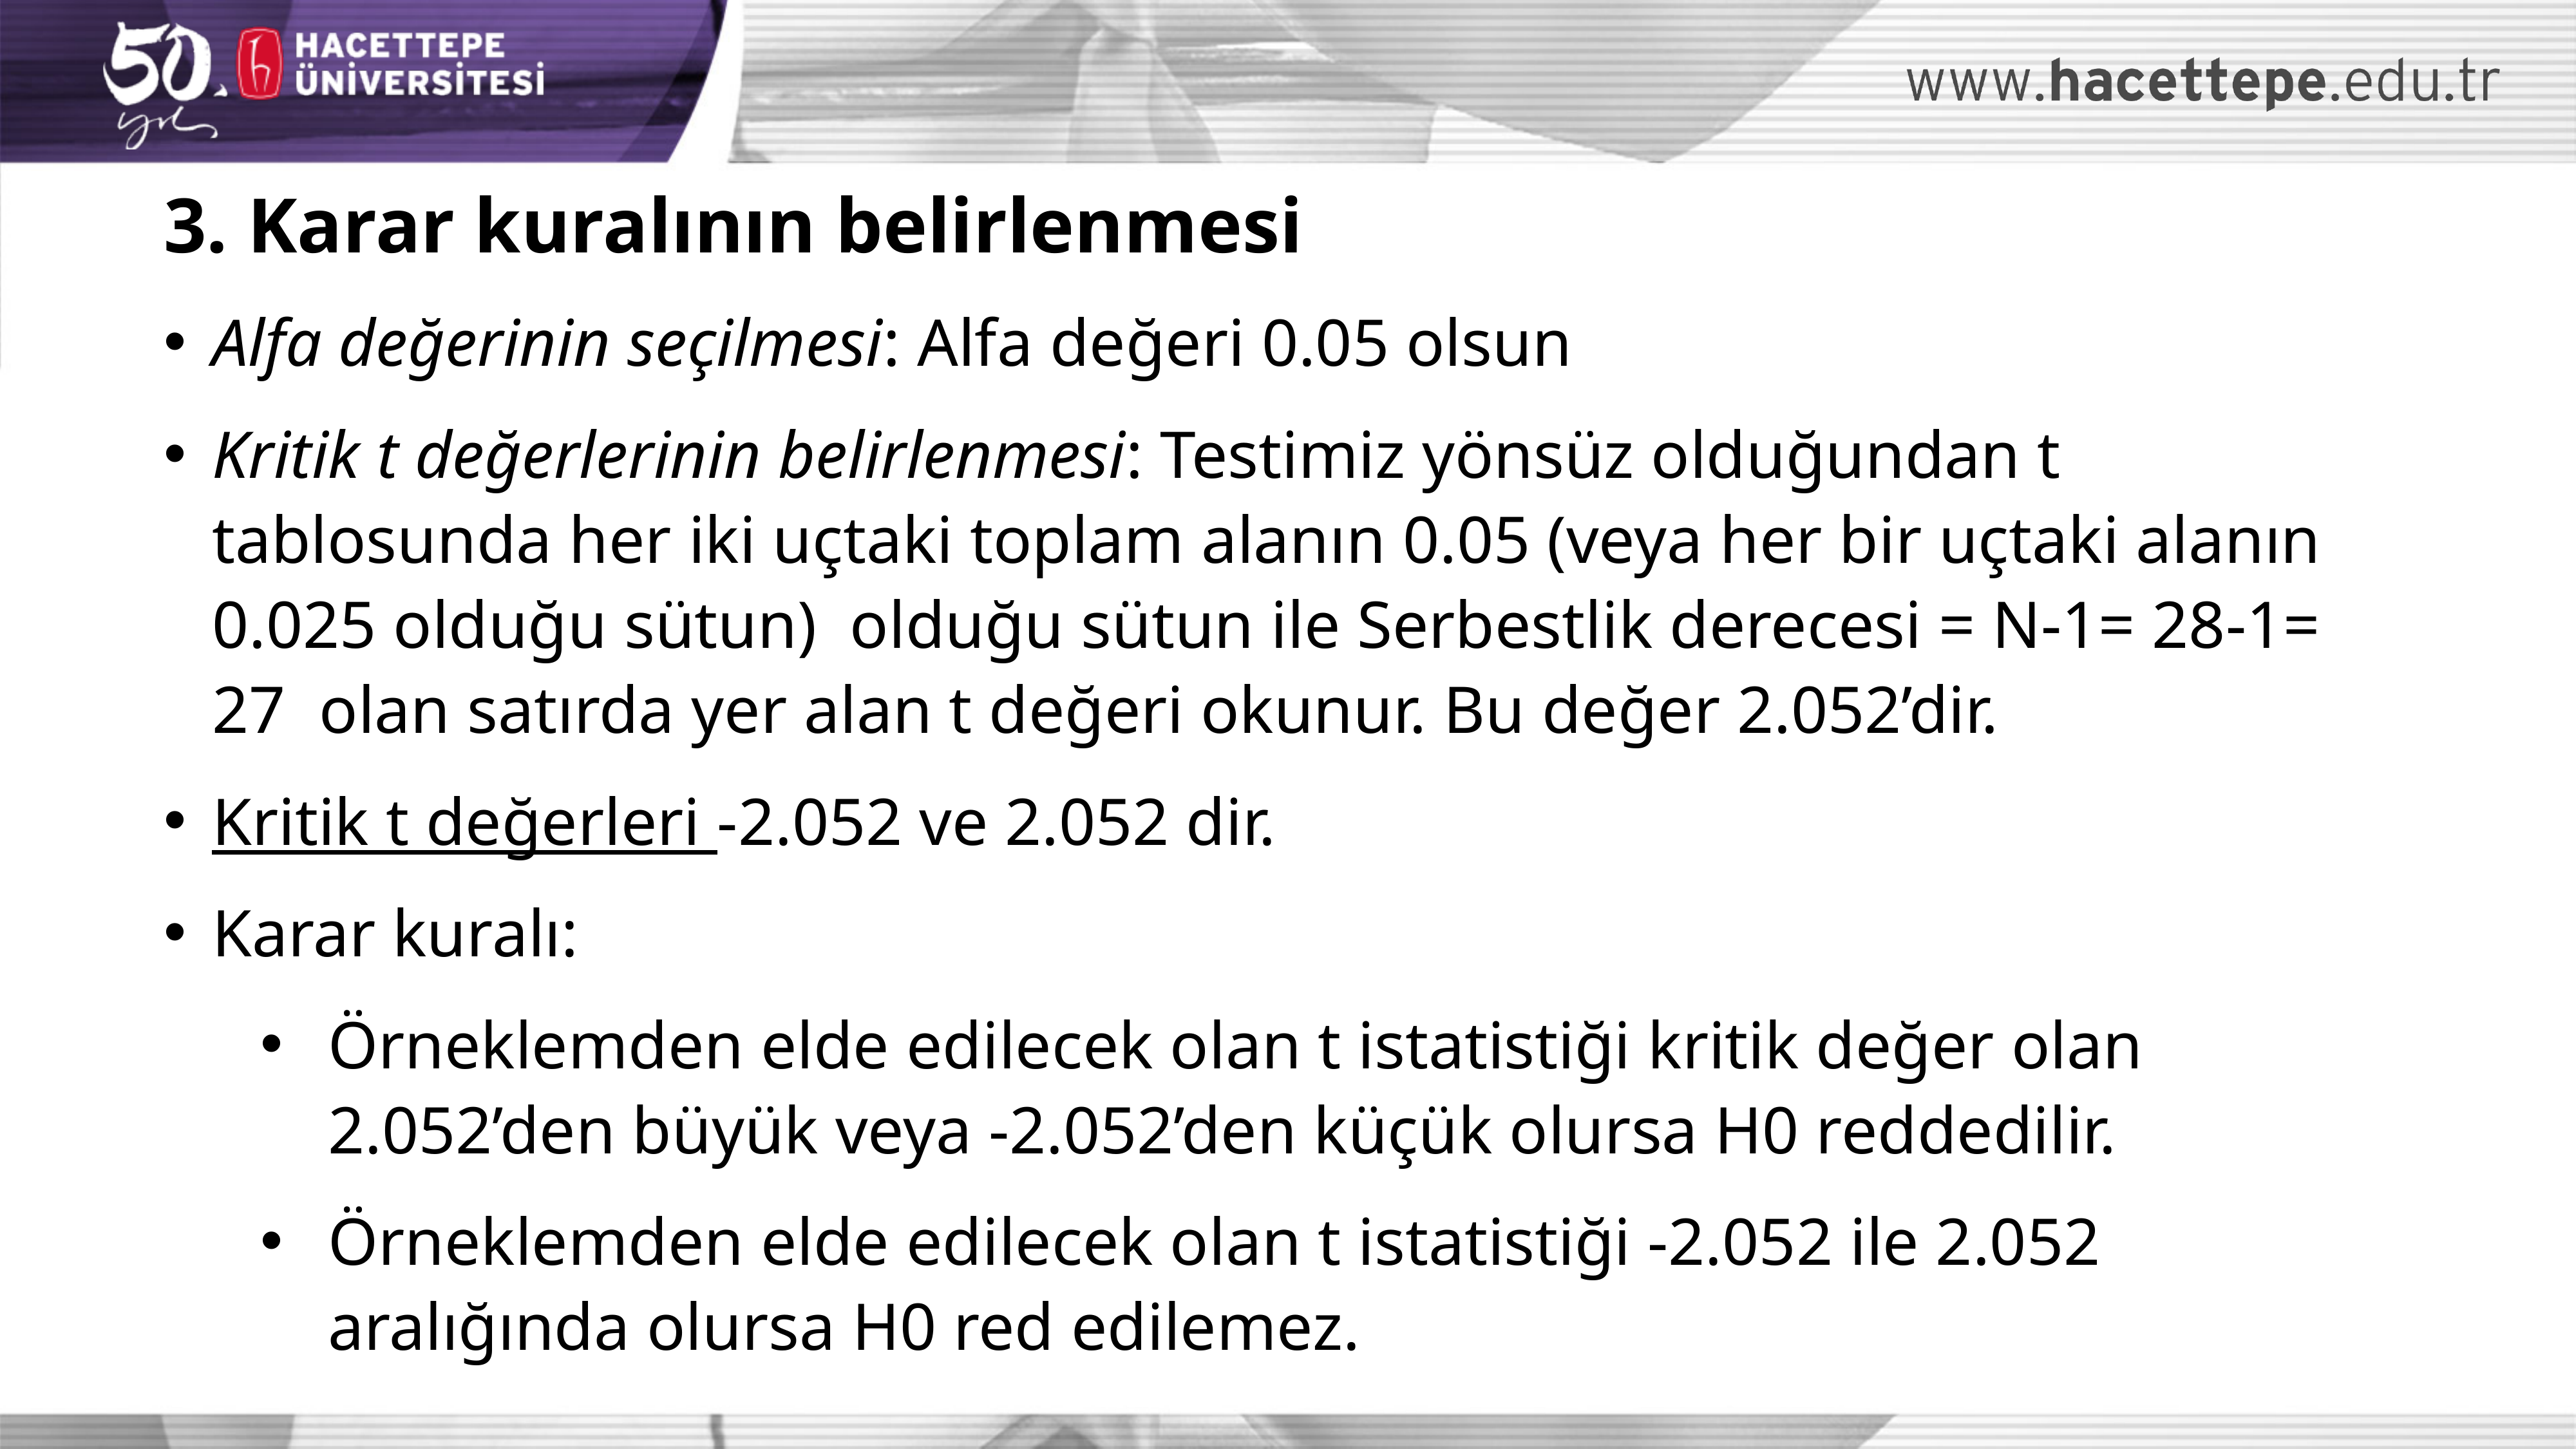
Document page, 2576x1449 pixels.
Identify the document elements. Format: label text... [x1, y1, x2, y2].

text_box 3. Karar kuralının belirlenmesi Alfa değerinin seçilmesi: Alfa değeri 0.05 olsun Kritik t değerlerinin belirlenmesi: Testimiz yönsüz olduğundan t tablosunda her iki uçtaki toplam alanın 0.05 (veya her bir uçtaki alanın 0.025 olduğu sütun) olduğu sütun ile Serbestlik derecesi = N-1= 28-1= 27 olan satırda yer alan t değeri okunur. Bu değer 2.052’dir. Kritik t değerleri -2.052 ve 2.052 dir. Karar kuralı: Örneklemden elde edilecek olan t istatistiği kritik değer olan 2.052’den büyük veya -2.052’den küçük olursa H0 reddedilir. Örneklemden elde edilecek olan t istatistiği -2.052 ile 2.052 aralığında olursa H0 red edilemez. [154, 158, 2342, 1449]
picture [0, 0, 2576, 1449]
